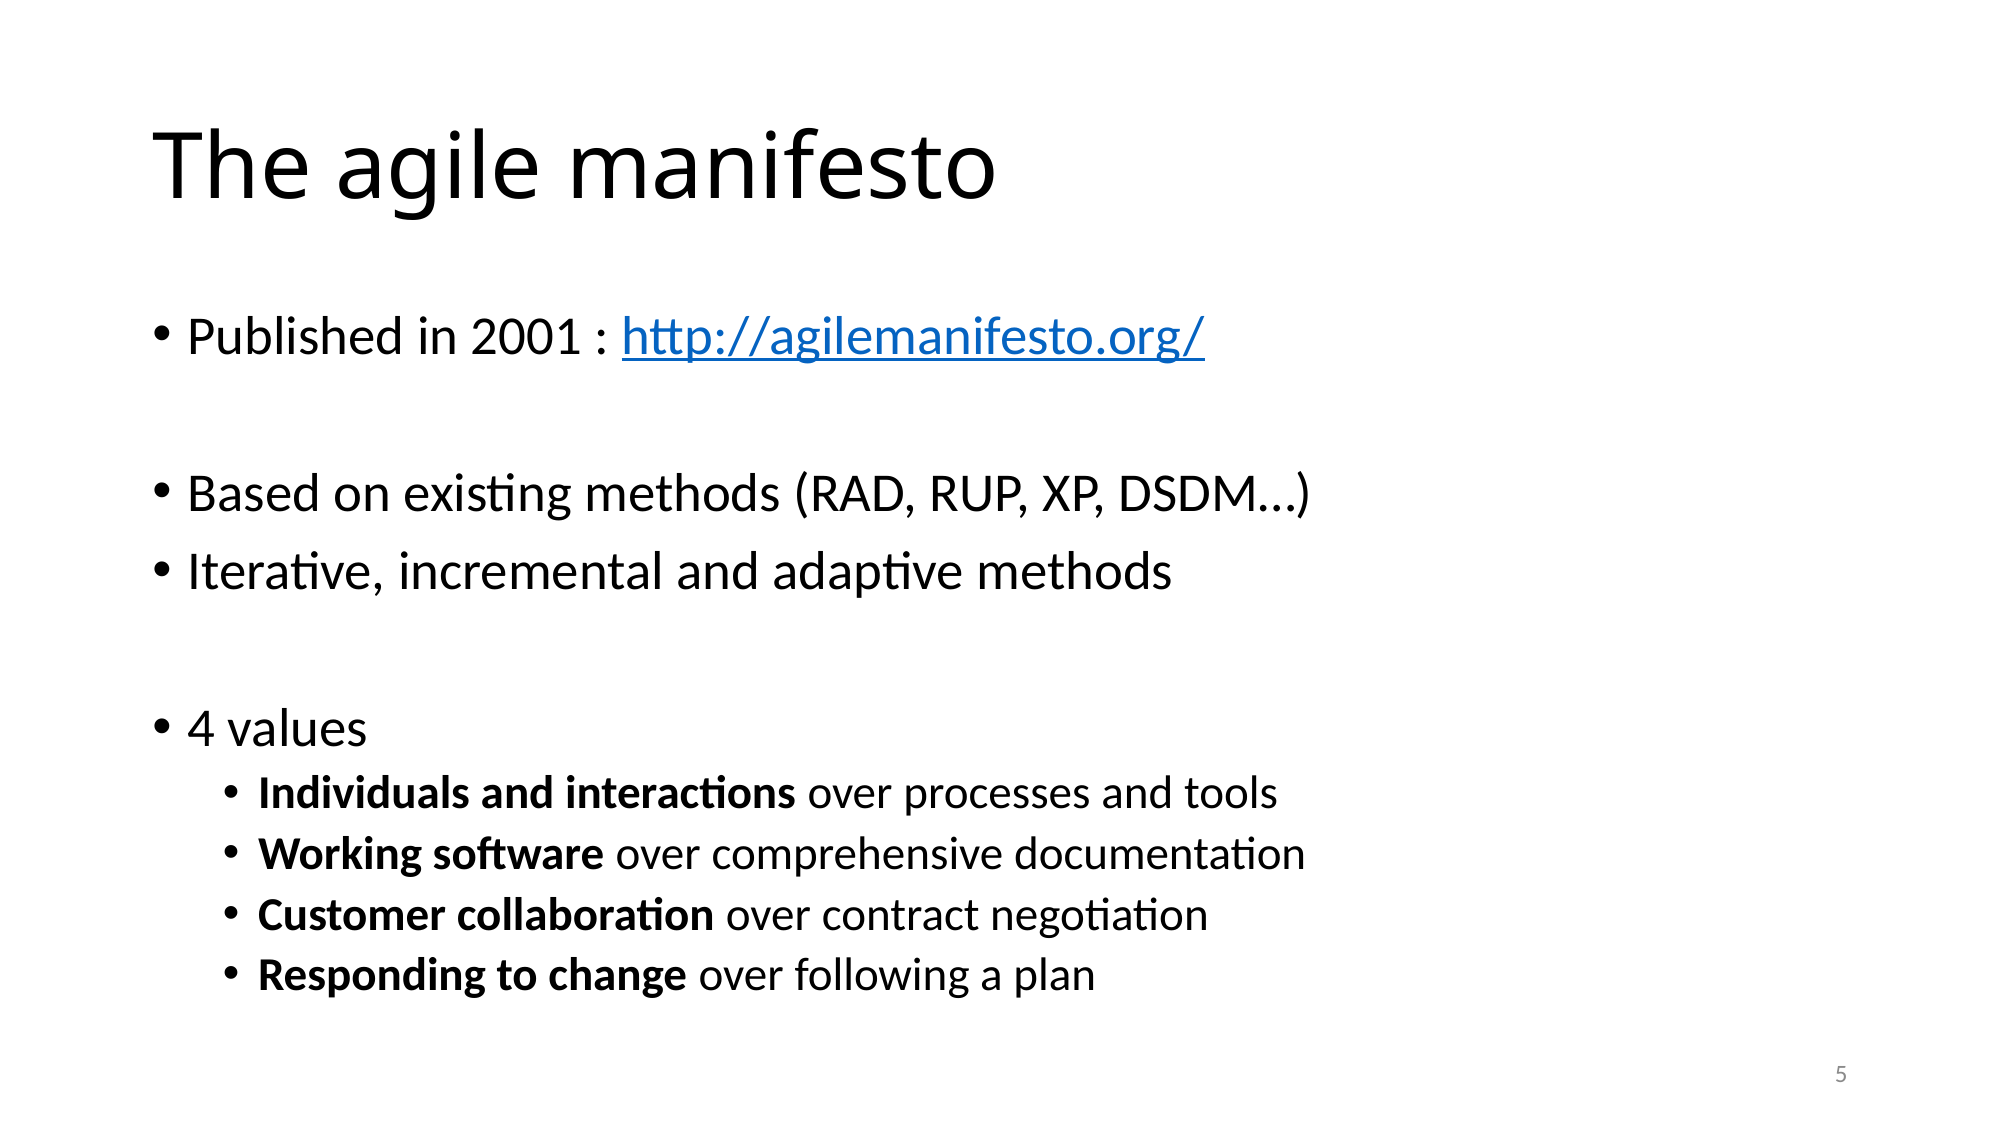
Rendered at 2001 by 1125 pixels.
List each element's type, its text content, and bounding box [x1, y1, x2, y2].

title The agile manifesto [137, 59, 1863, 278]
slide_number 5 [1412, 1042, 1863, 1103]
list Published in 2001 : http://agilemanifesto.org/ Based on existing methods (RAD, RUP, XP, DSDM…) Iterative, incremental and adaptive methods 4 values Individuals and interactions over processes and tools Working software over comprehensive documentation Customer collaboration over contract negotiation Responding to change over following a plan [137, 299, 1863, 1014]
